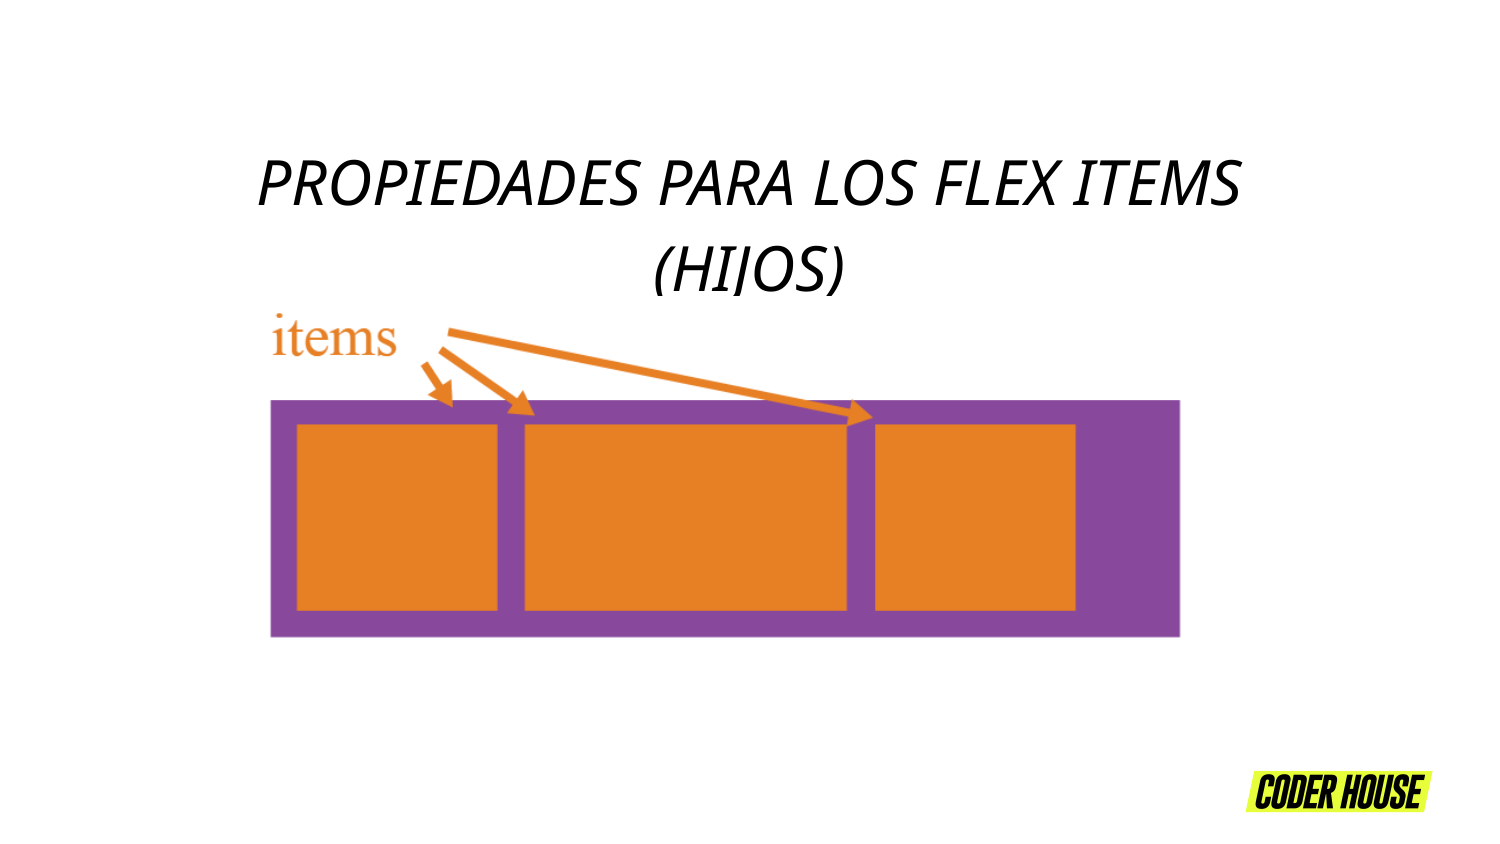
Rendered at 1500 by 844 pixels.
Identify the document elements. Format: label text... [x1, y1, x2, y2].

picture [1241, 764, 1437, 819]
text_box PROPIEDADES PARA LOS FLEX ITEMS (HIJOS) [165, 116, 1334, 232]
picture [255, 296, 1197, 641]
